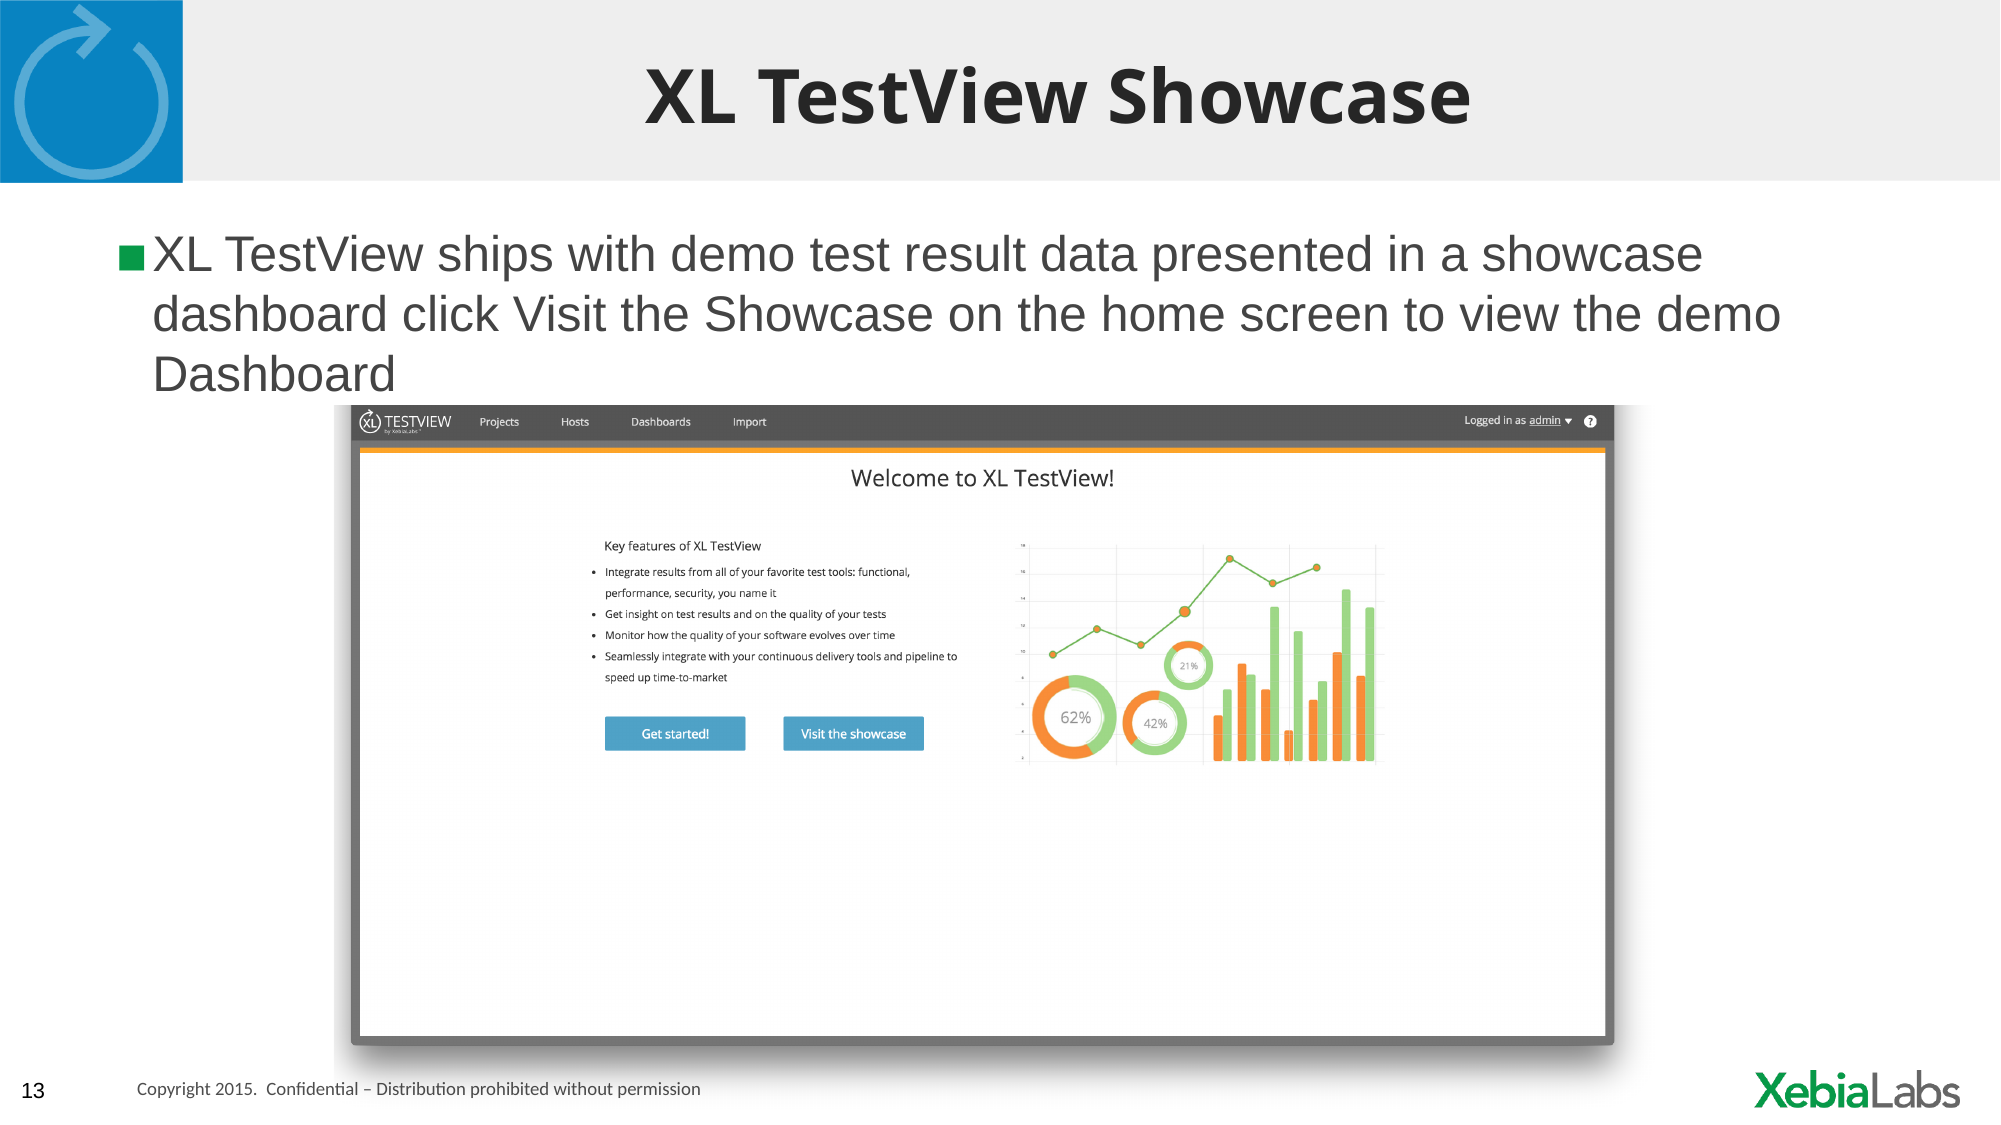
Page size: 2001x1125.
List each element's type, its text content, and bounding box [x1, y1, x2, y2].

picture [1754, 1070, 1960, 1108]
picture [15, 5, 168, 179]
picture [333, 404, 1664, 1116]
title XL TestView Showcase [218, 11, 1900, 176]
list XL TestView ships with demo test result data presented in a showcase dashboard click Visit the Showcase on the home screen to view the demo Dashboard [99, 214, 1950, 1056]
